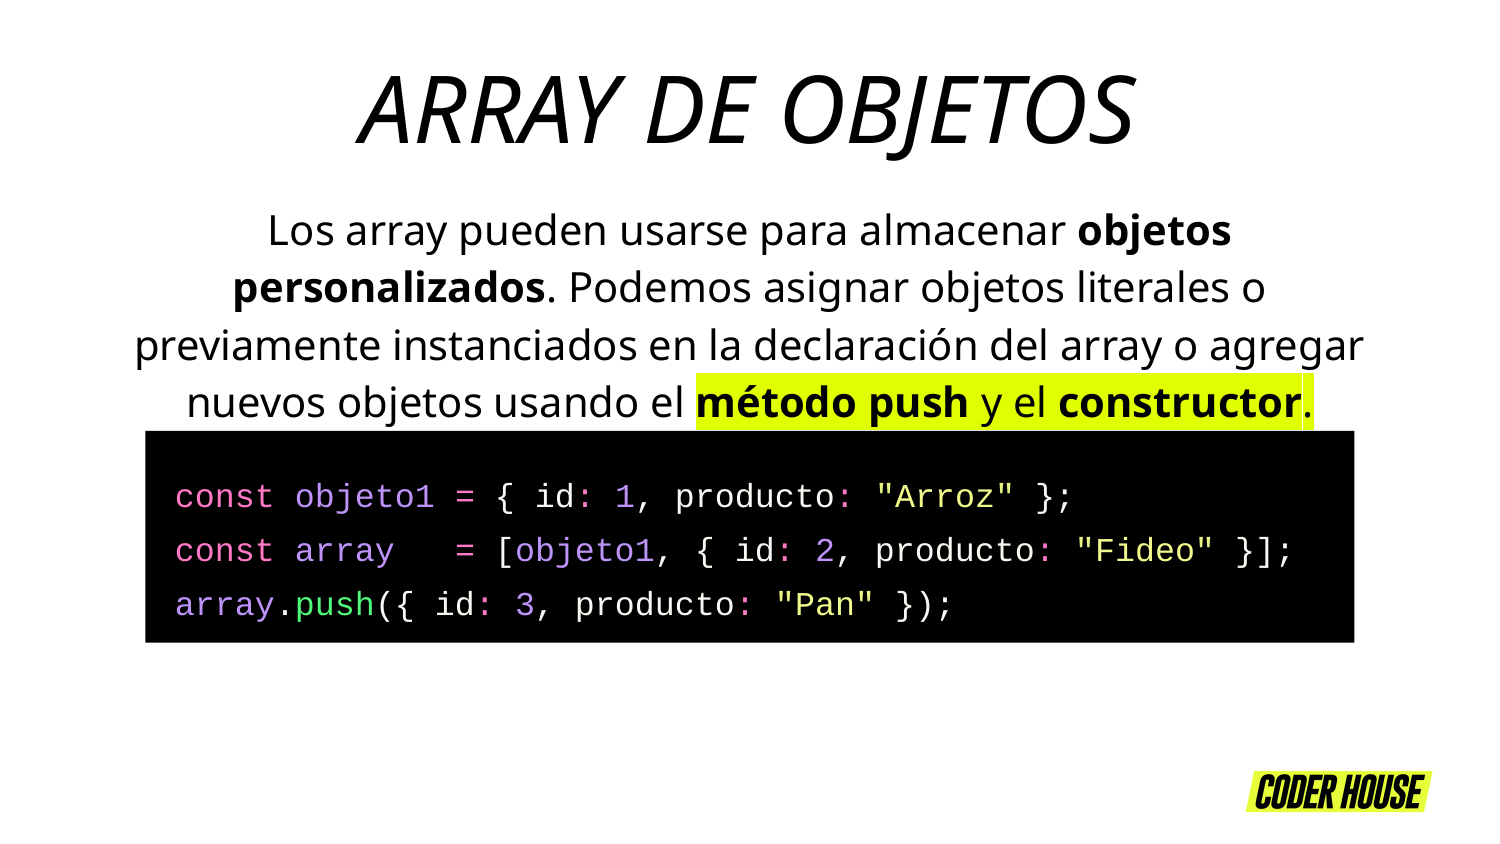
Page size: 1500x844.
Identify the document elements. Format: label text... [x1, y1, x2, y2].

text_box Los array pueden usarse para almacenar objetos personalizados. Podemos asignar objetos literales o previamente instanciados en la declaración del array o agregar nuevos objetos usando el método push y el constructor. [115, 181, 1385, 484]
picture [1241, 764, 1437, 819]
text_box ARRAY DE OBJETOS [283, 34, 1213, 181]
text_box const objeto1 = { id: 1, producto: "Arroz" }; const array = [objeto1, { id: 2, producto: "Fideo" }]; array.push({ id: 3, producto: "Pan" }); [145, 430, 1355, 643]
